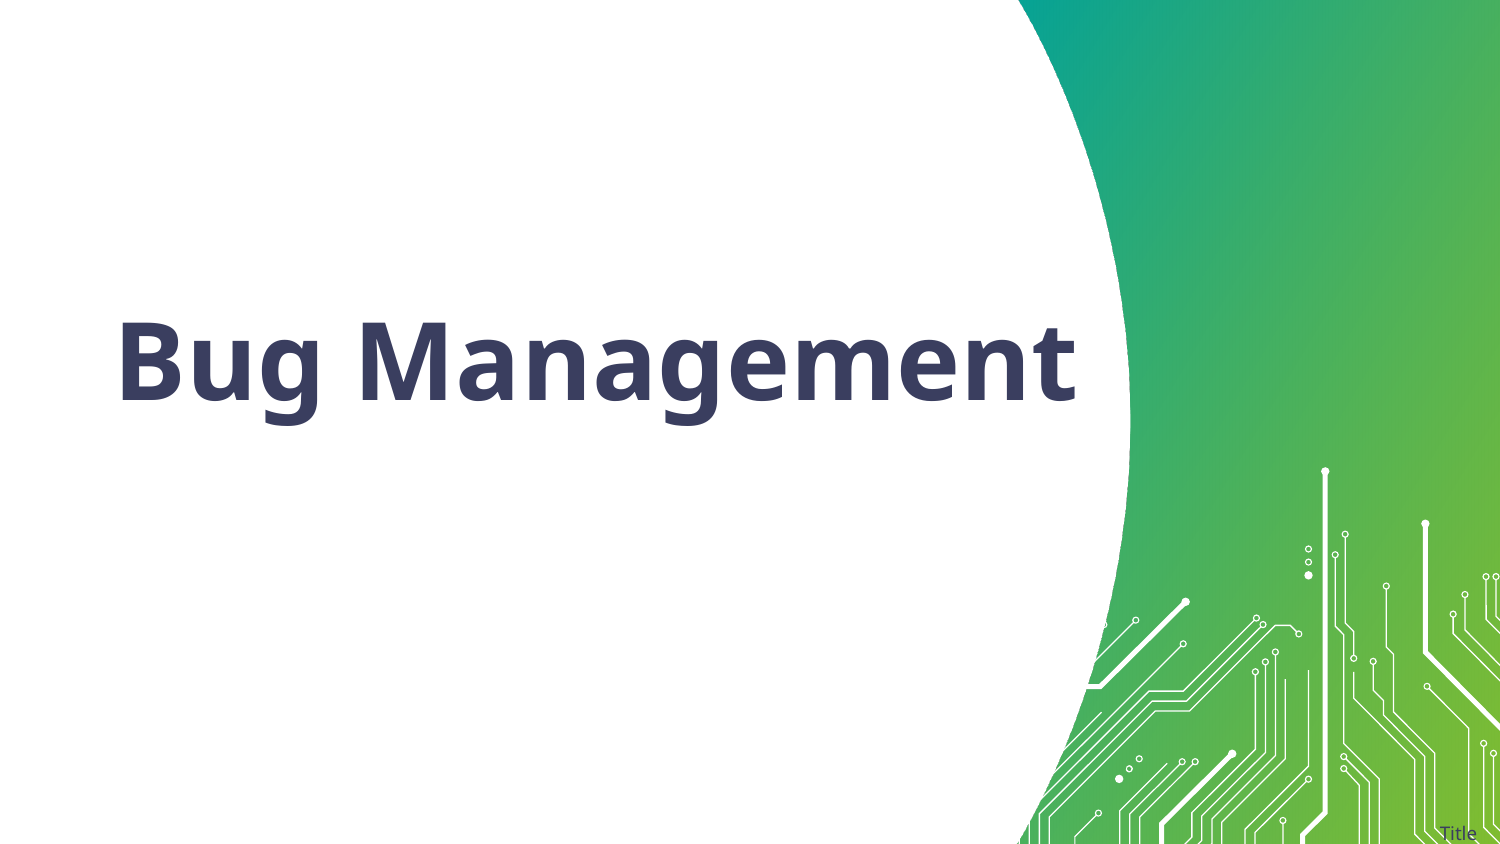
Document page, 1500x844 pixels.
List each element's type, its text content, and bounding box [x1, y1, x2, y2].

picture [1007, 0, 1500, 844]
text_box Bug Management [97, 302, 1095, 437]
text_box Title [1417, 806, 1500, 844]
